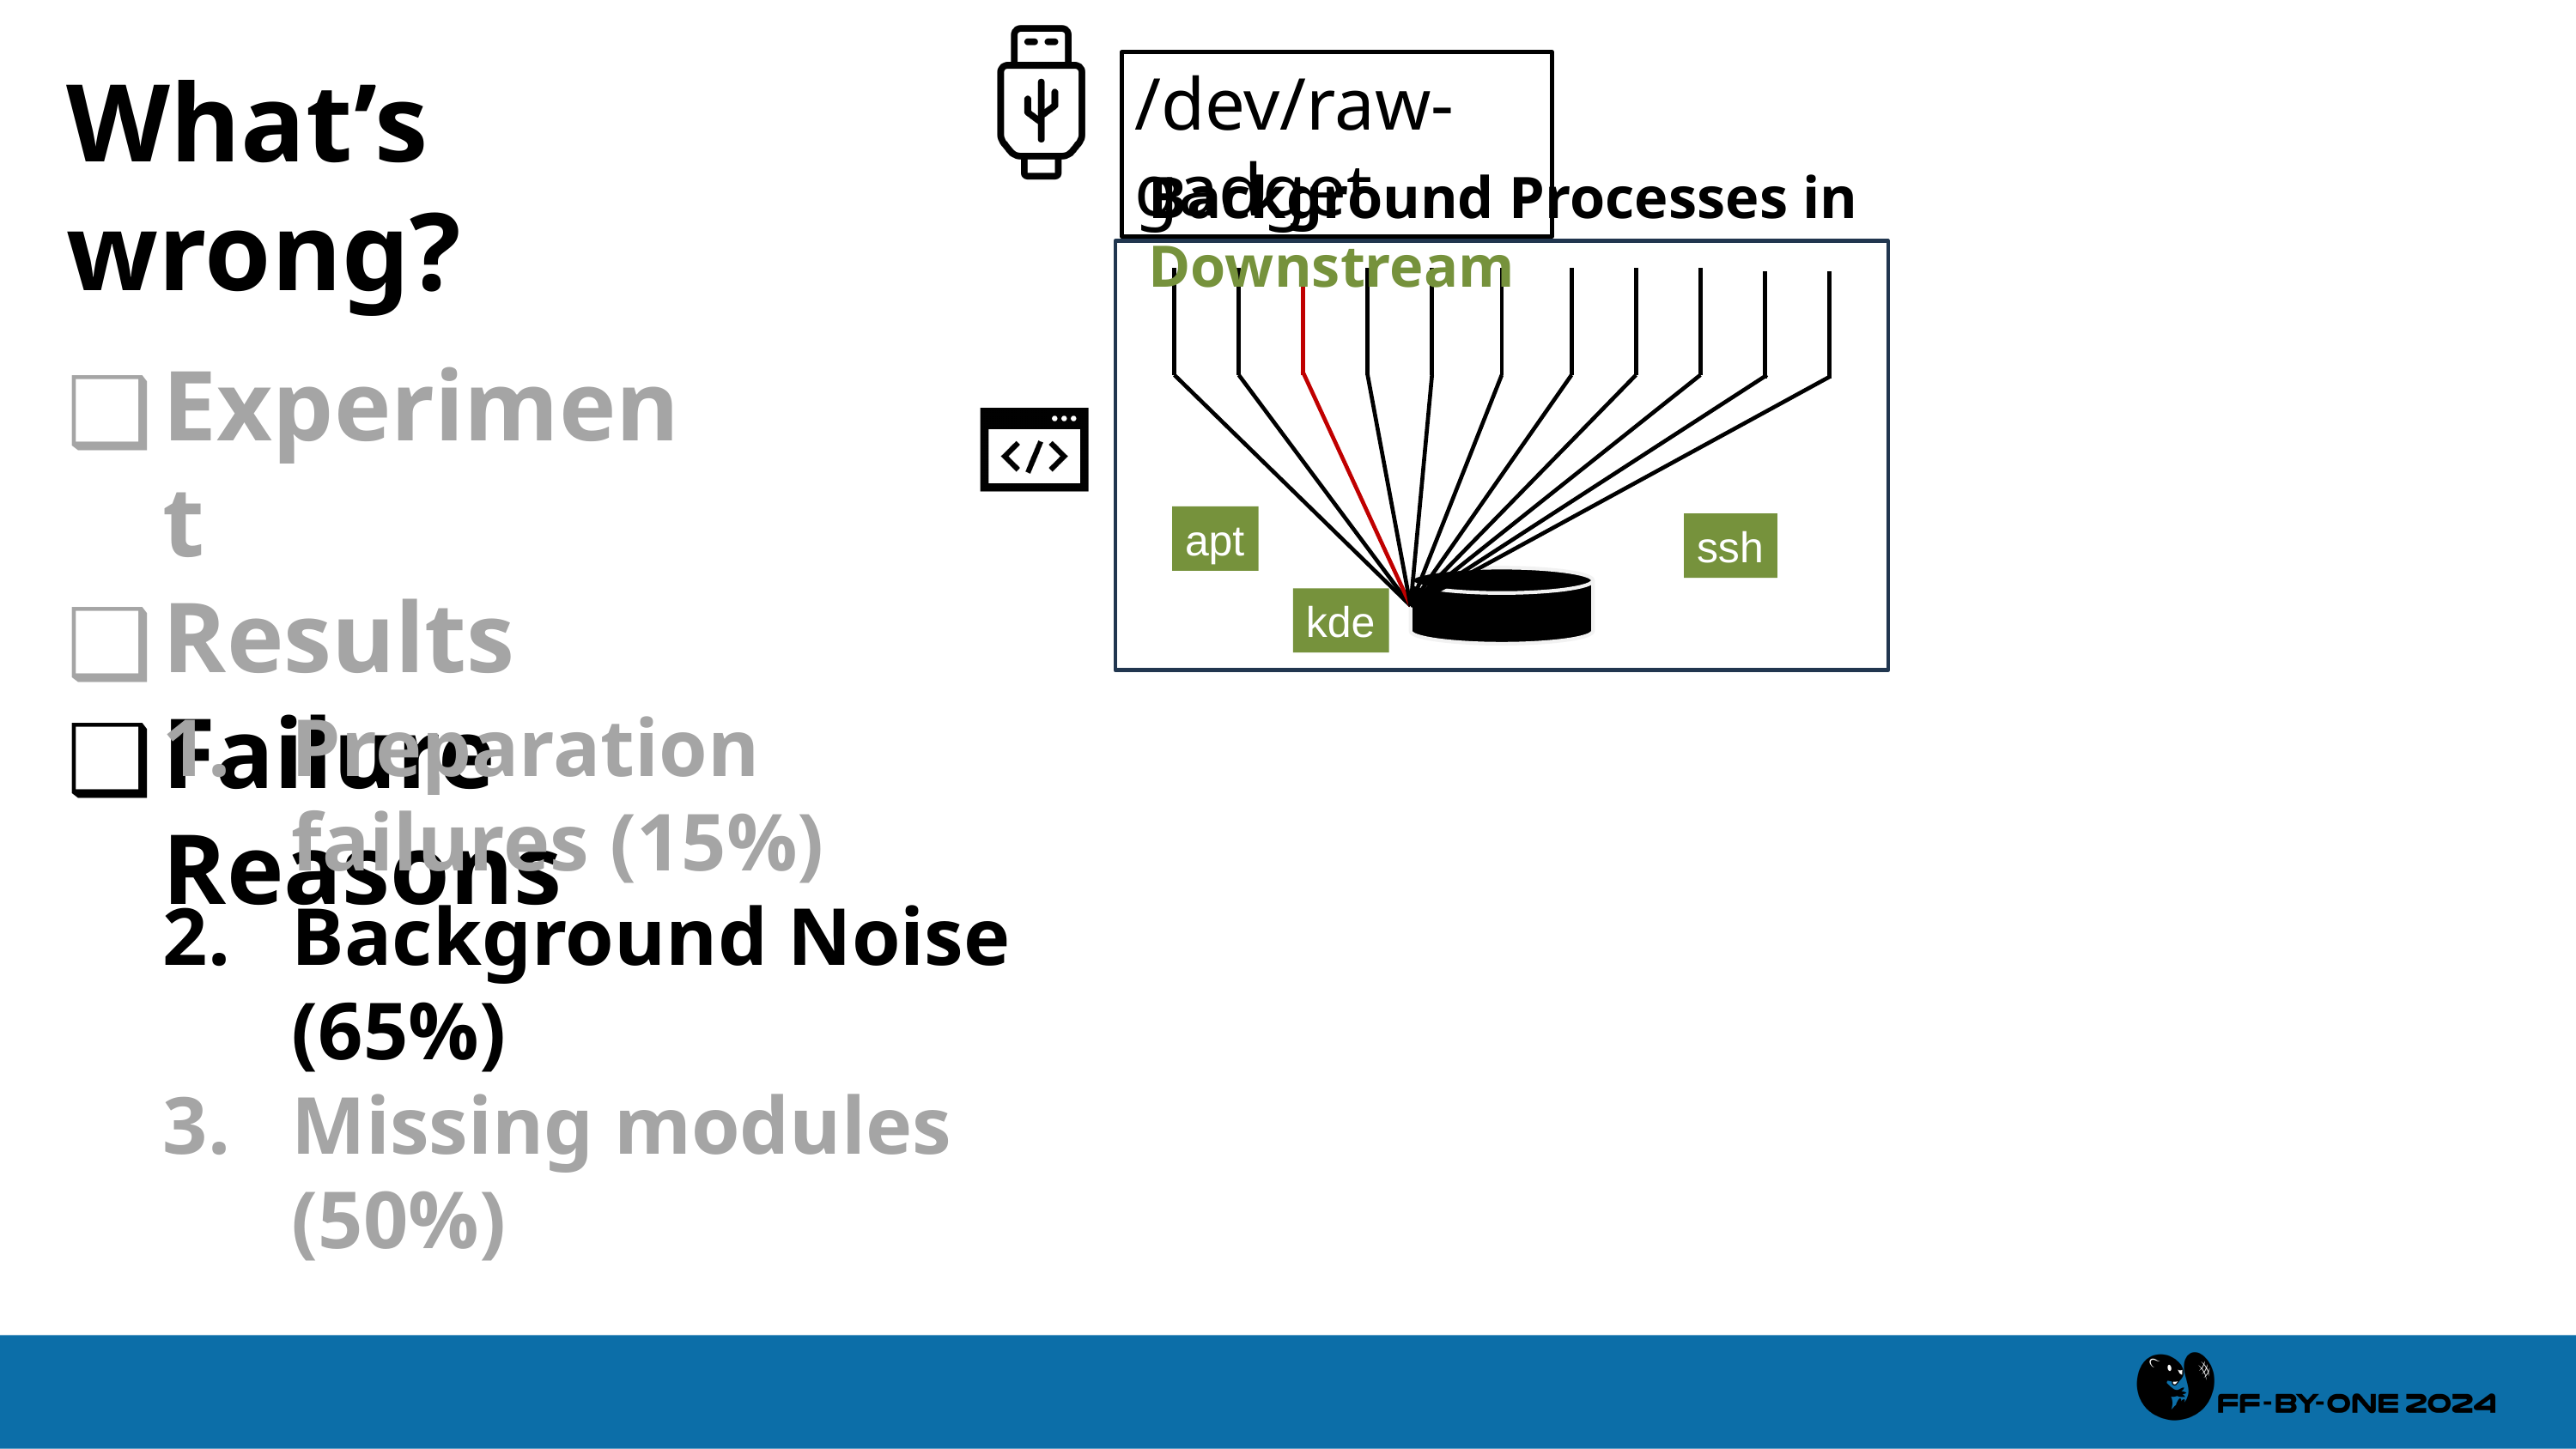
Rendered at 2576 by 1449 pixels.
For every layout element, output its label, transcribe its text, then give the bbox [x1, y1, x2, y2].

text_box [1115, 240, 1888, 670]
picture [969, 384, 1099, 514]
text_box kde [1292, 588, 1389, 653]
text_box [1174, 374, 1237, 568]
text_box [1410, 577, 1594, 644]
text_box Background Processes in Downstream [1135, 155, 1923, 306]
text_box /dev/raw-gadget [1121, 52, 1552, 237]
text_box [1367, 374, 1431, 568]
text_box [1501, 376, 1830, 568]
text_box What’s wrong? [53, 48, 629, 319]
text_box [0, 1327, 2576, 1449]
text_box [1238, 374, 1297, 568]
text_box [1302, 371, 1503, 568]
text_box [1431, 374, 1498, 568]
text_box Preparation failures (15%) Background Noise (65%) Missing modules (50%) [149, 691, 1029, 1270]
text_box Experiment Results Failure Reasons [53, 337, 731, 1162]
picture [960, 21, 1122, 184]
